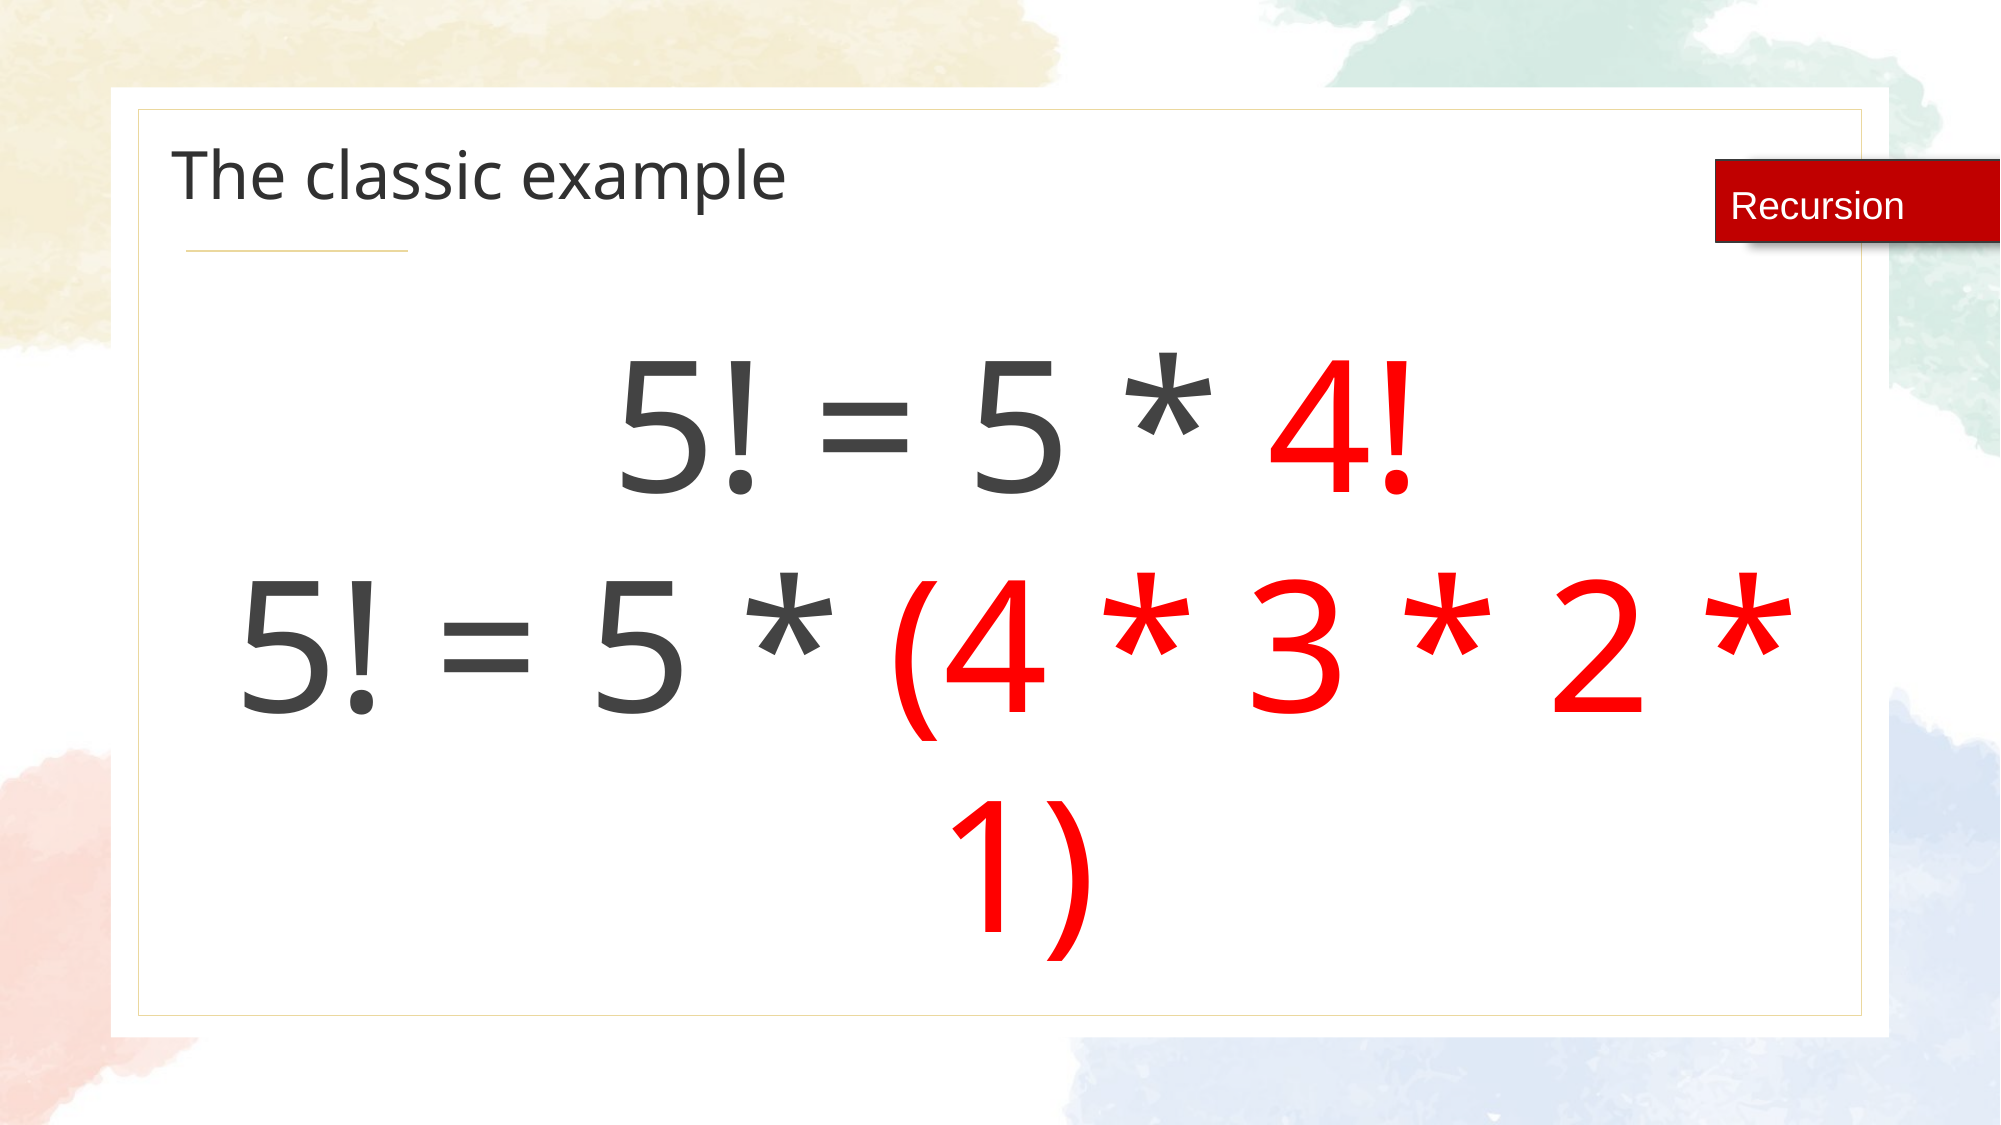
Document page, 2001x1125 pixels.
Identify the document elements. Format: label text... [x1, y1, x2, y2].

title The classic example [155, 117, 1844, 244]
list 5! = 5 * 4! 5! = 5 * (4 * 3 * 2 * 1) [157, 265, 1843, 1014]
list Recursion [1715, 159, 2000, 243]
